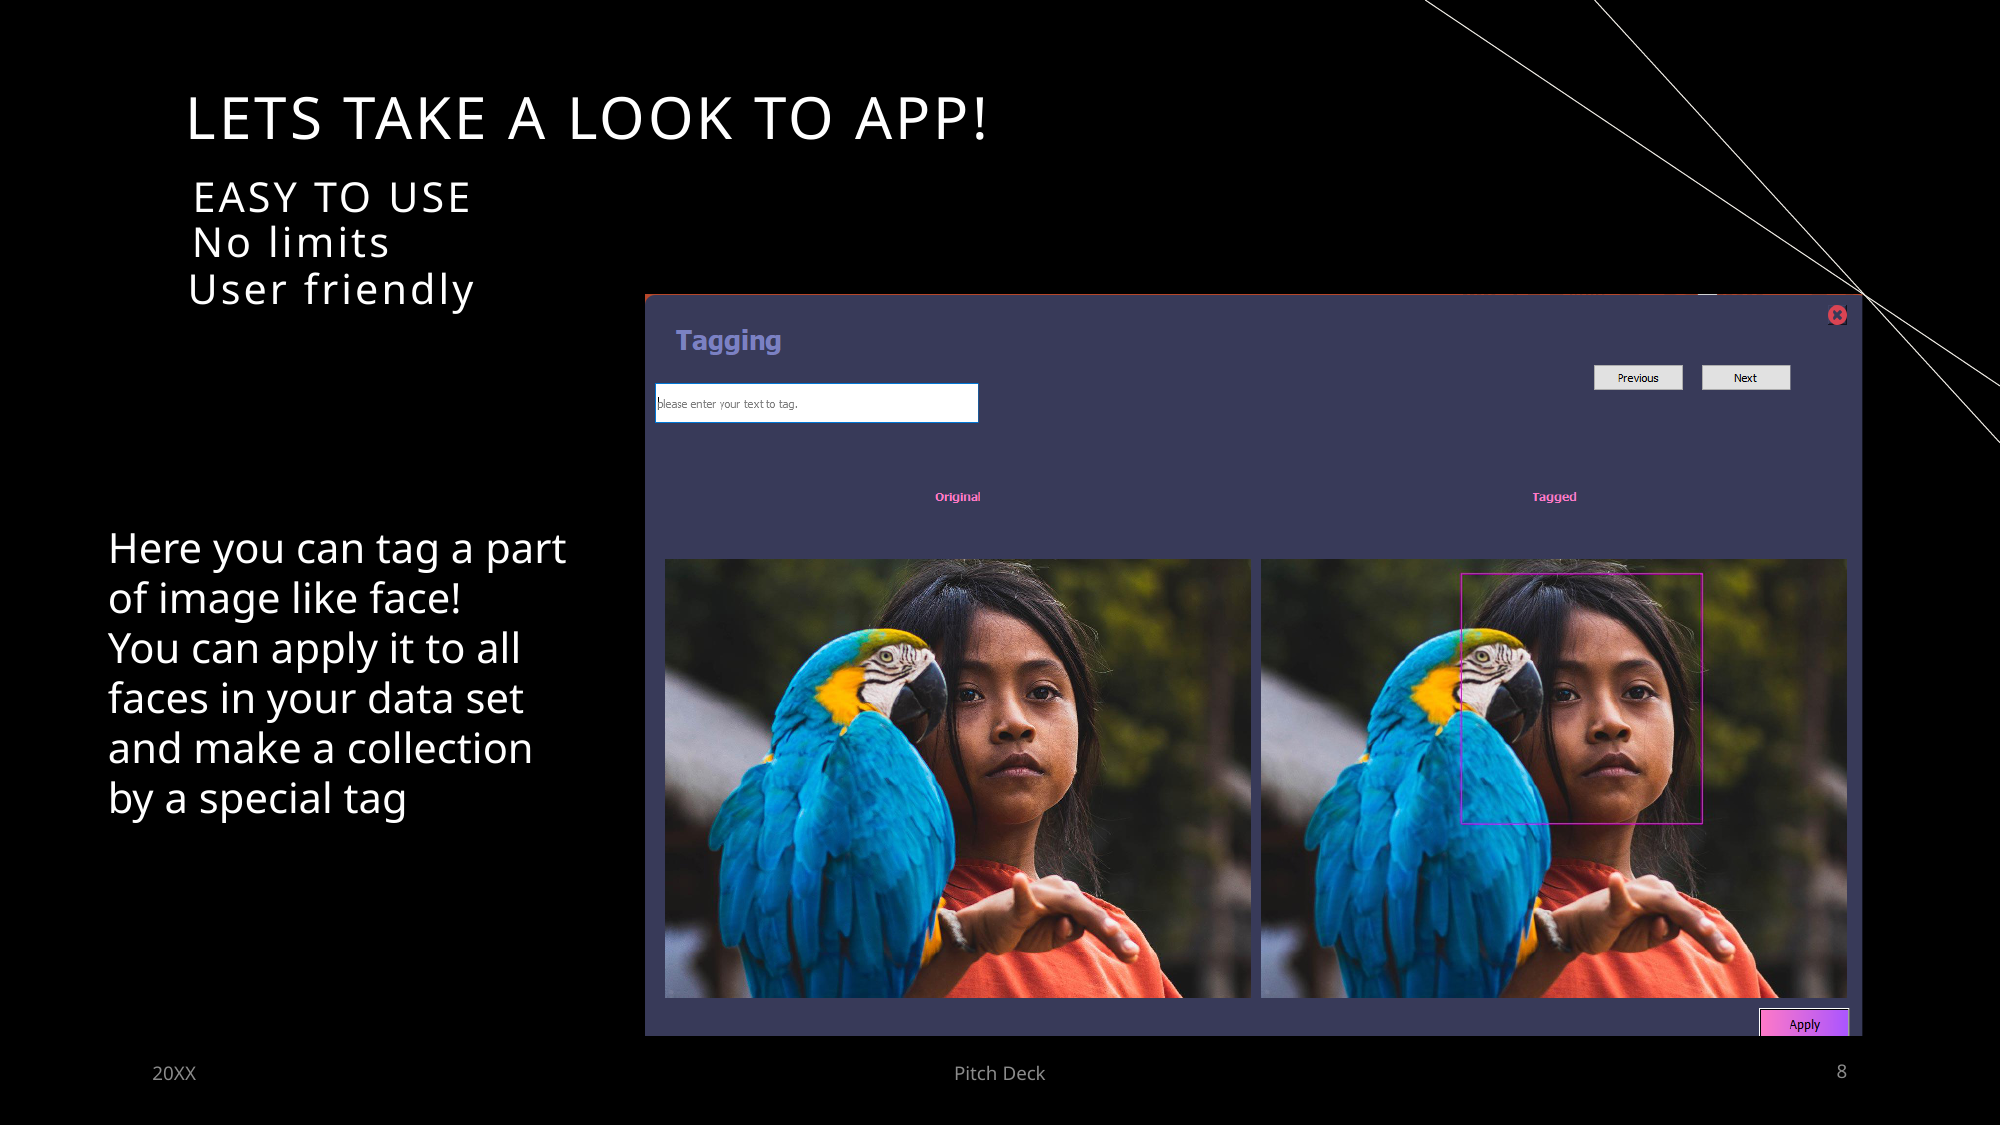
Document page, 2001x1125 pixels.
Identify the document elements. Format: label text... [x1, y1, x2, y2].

text_box Here you can tag a part of image like face! You can apply it to all faces in your data set and make a collection by a special tag [93, 514, 588, 830]
slide_number 20XX [137, 1042, 588, 1103]
footer Pitch Deck [662, 1042, 1338, 1103]
picture [644, 294, 1863, 1036]
slide_number 8 [1412, 1042, 1863, 1103]
list No limits [0, 214, 622, 274]
list EASY TO USE [1, 169, 663, 230]
title Lets take a look to app! [0, 11, 1279, 230]
list User friendly [0, 260, 662, 321]
